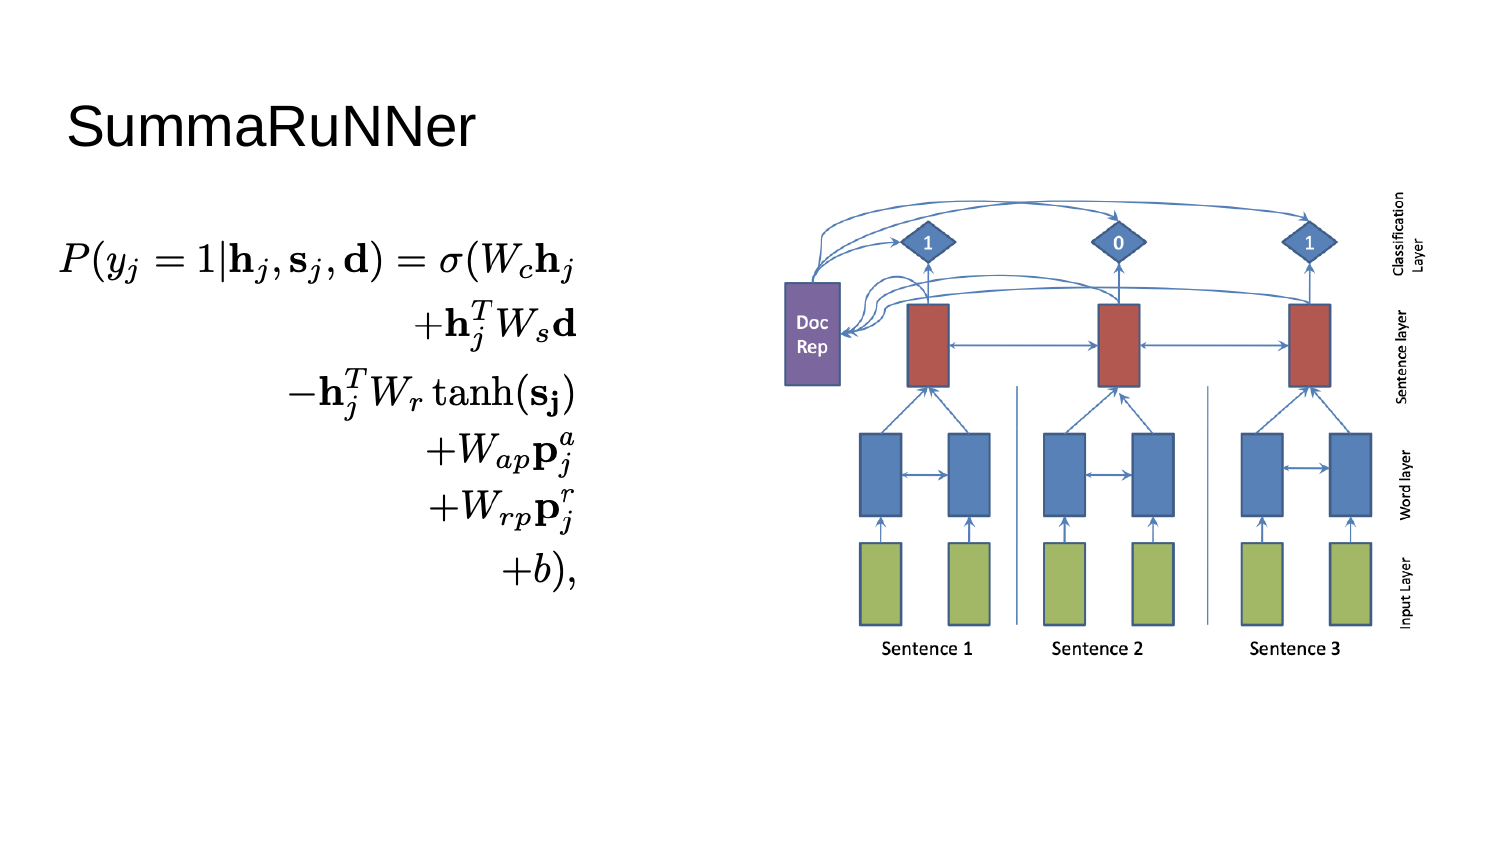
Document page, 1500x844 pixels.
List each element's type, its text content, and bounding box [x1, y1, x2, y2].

title SummaRuNNer [51, 72, 1449, 167]
picture [50, 230, 590, 614]
picture [760, 169, 1450, 675]
